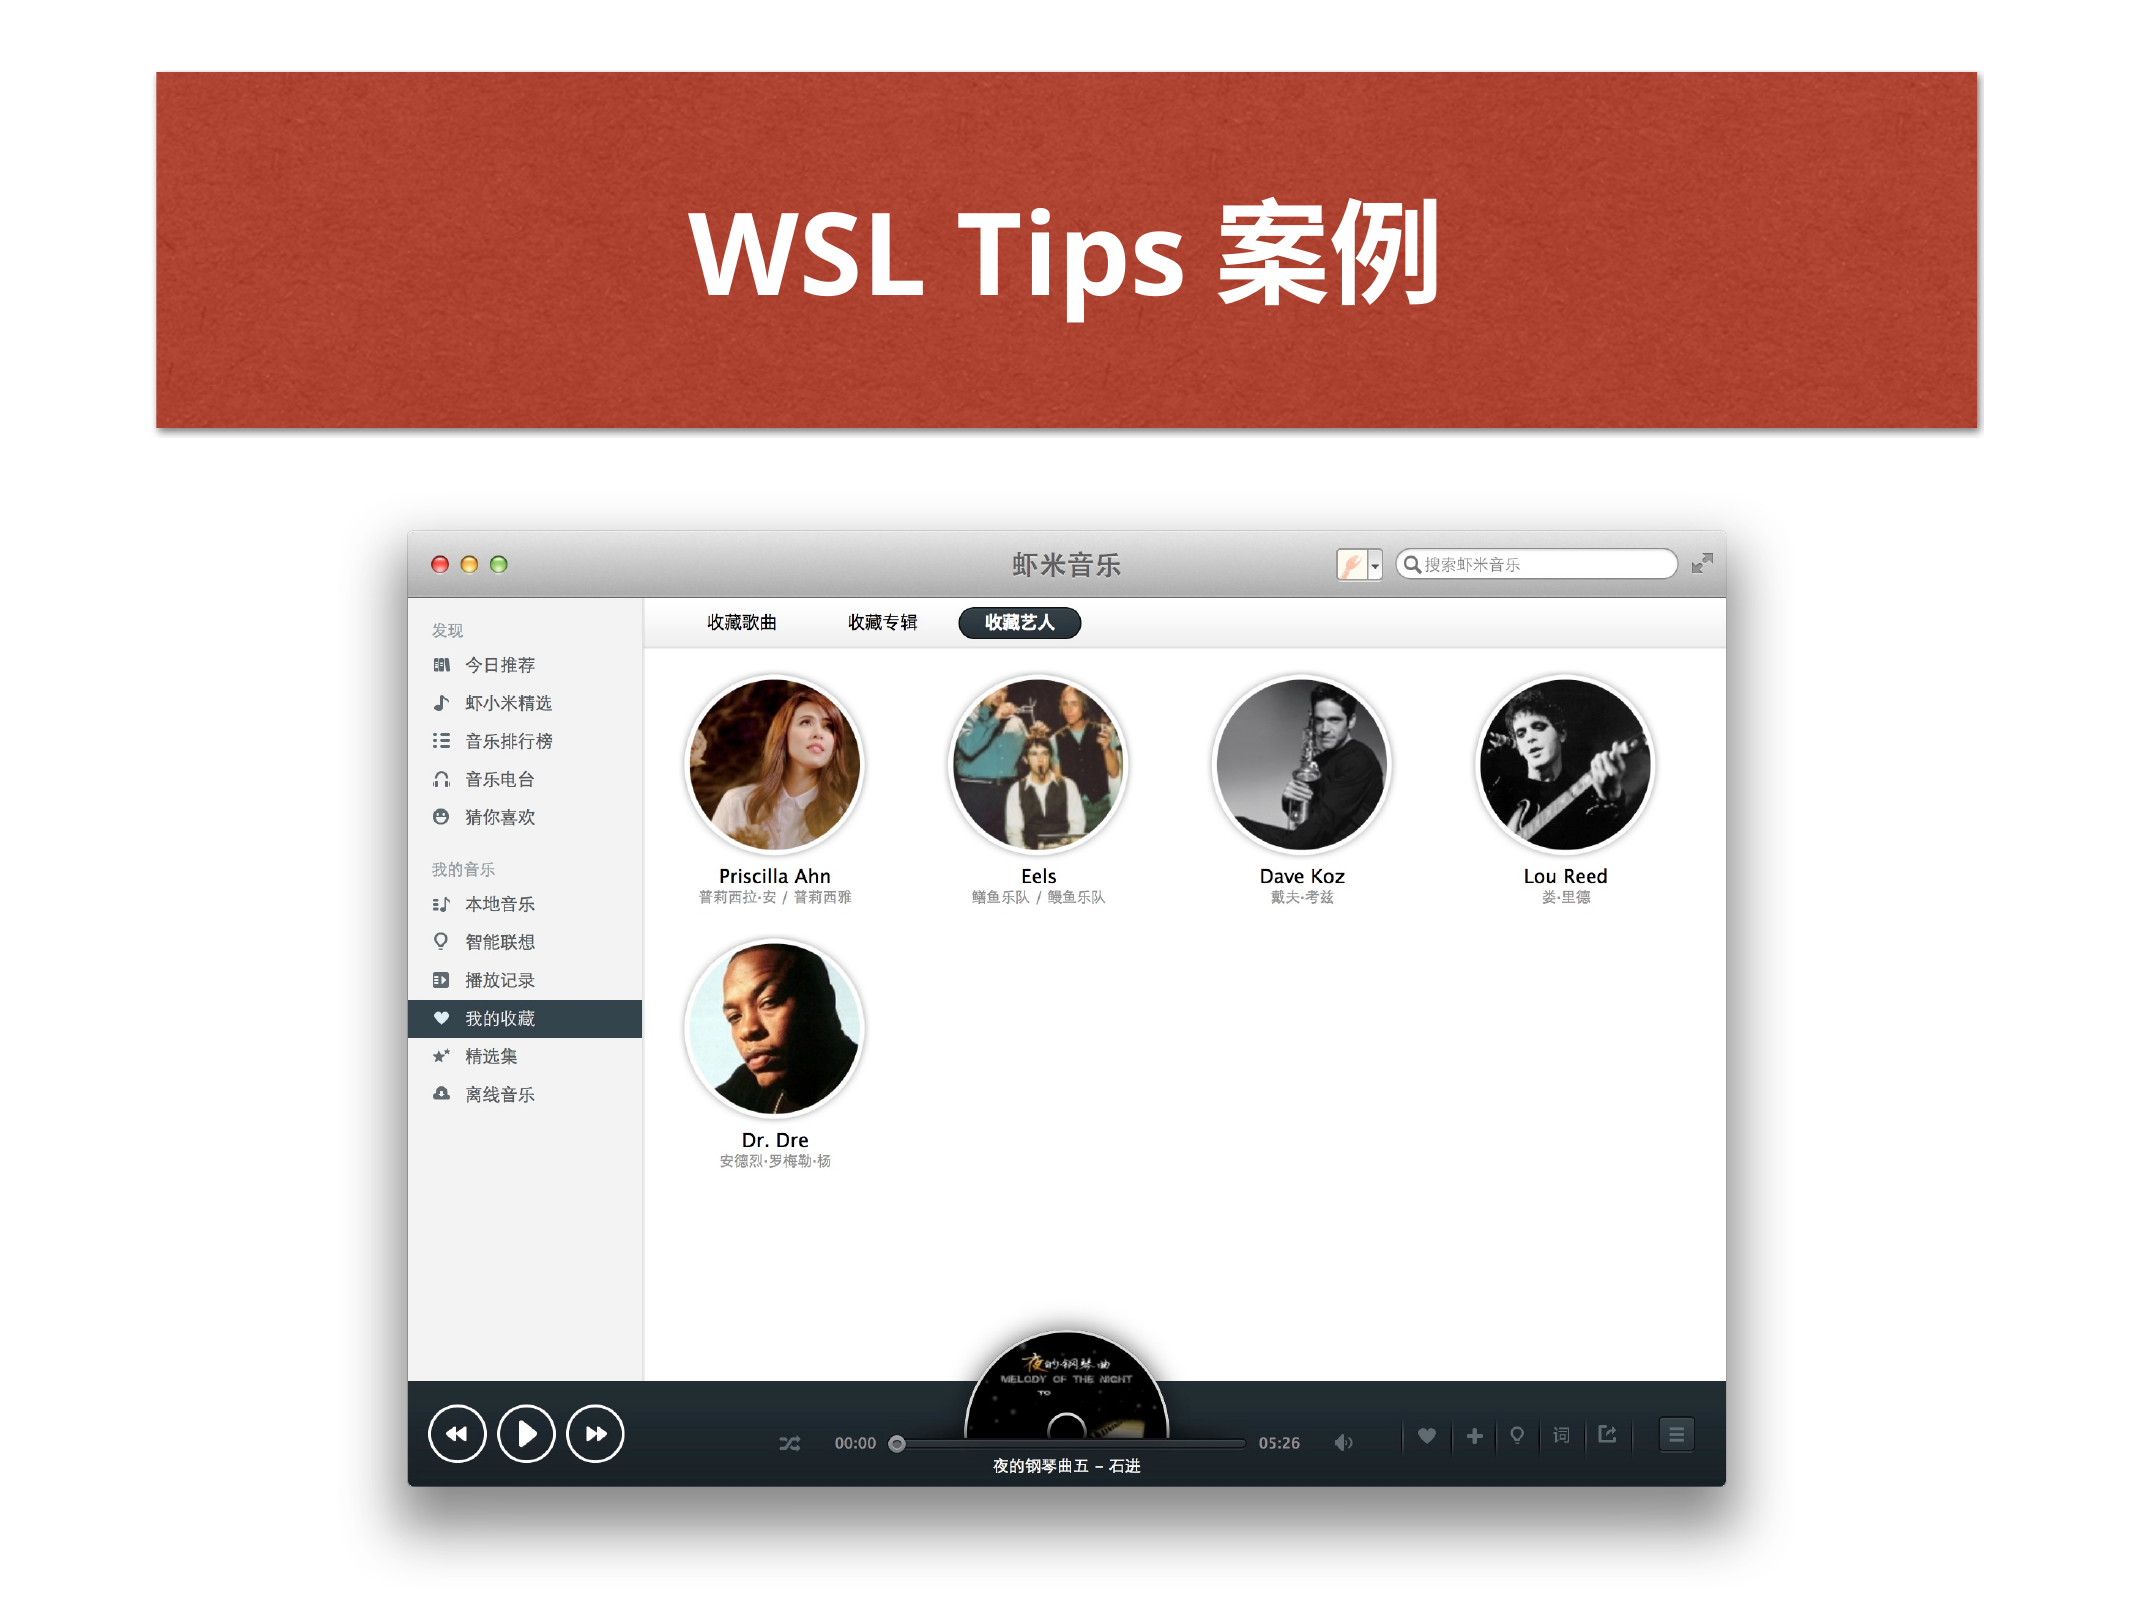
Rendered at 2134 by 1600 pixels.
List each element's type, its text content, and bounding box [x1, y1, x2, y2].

title WSL Tips案例 [155, 72, 1978, 428]
picture [323, 479, 1810, 1600]
